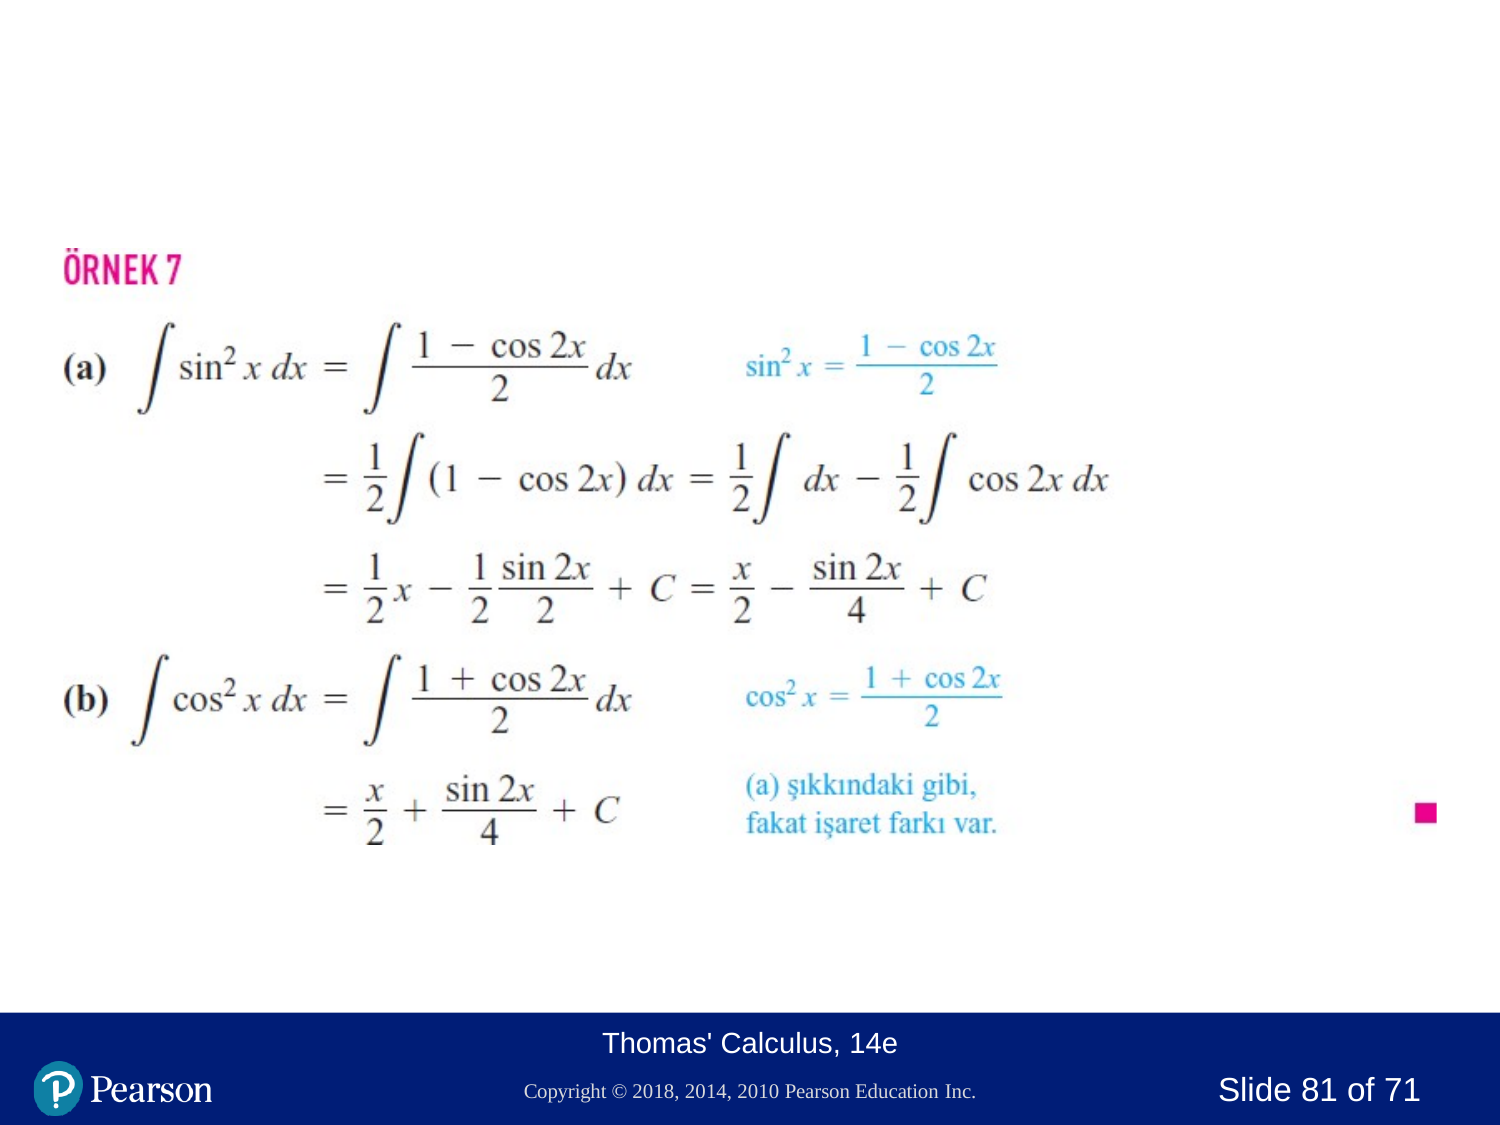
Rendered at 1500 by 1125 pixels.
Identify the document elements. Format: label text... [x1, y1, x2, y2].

slide_number Slide 100 of 71 [1216, 1069, 1443, 1125]
picture [33, 1061, 212, 1116]
footer Thomas' Calculus, 14e Copyright © 2018, 2014, 2010 Pearson Education Inc. [519, 1024, 978, 1125]
text_box [63, 248, 1437, 845]
